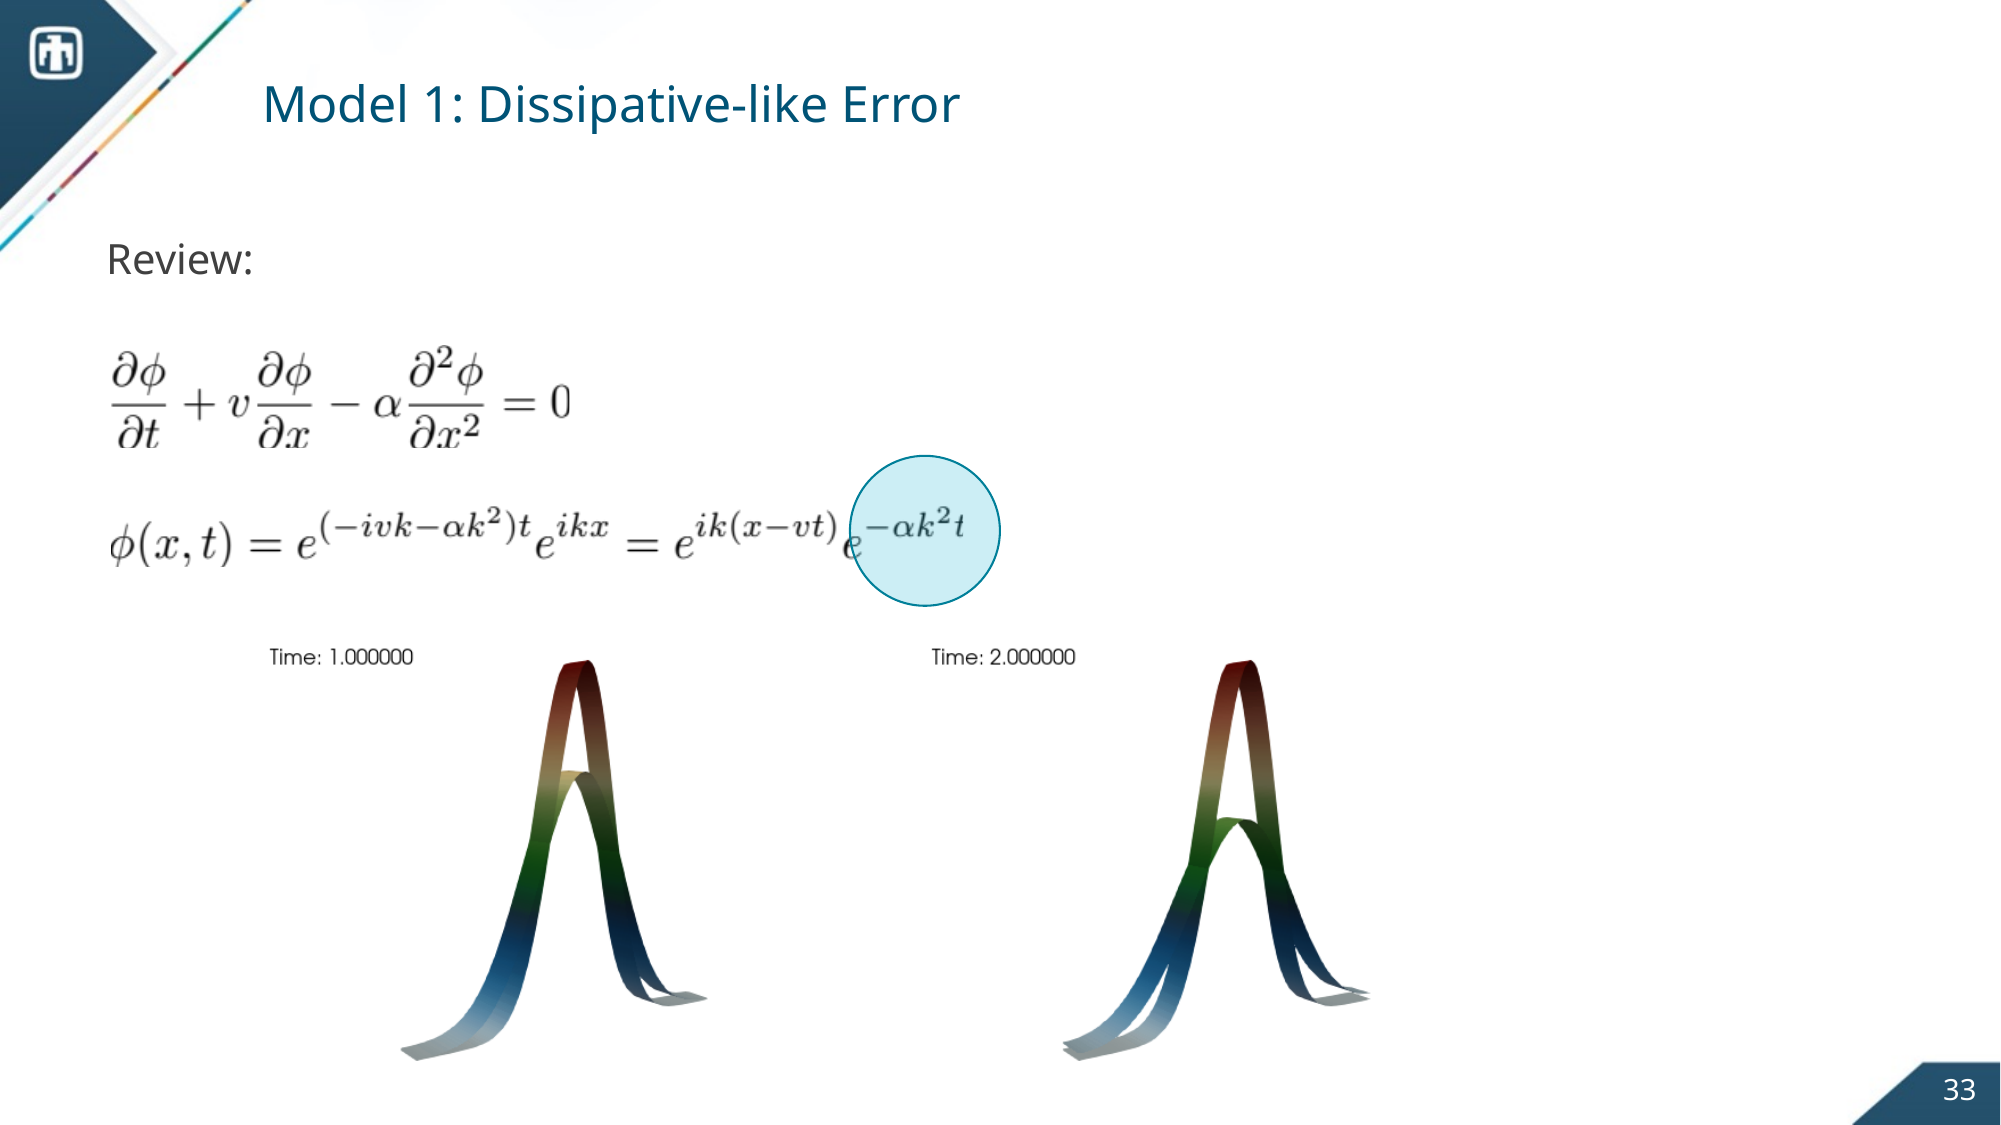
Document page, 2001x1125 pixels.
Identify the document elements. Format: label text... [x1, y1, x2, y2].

list Review: [106, 231, 1919, 988]
text_box [853, 454, 1001, 607]
slide_number 33 [1919, 1061, 2000, 1122]
title Model 1: Dissipative-like Error [262, 42, 1919, 170]
picture [0, 0, 2001, 1125]
